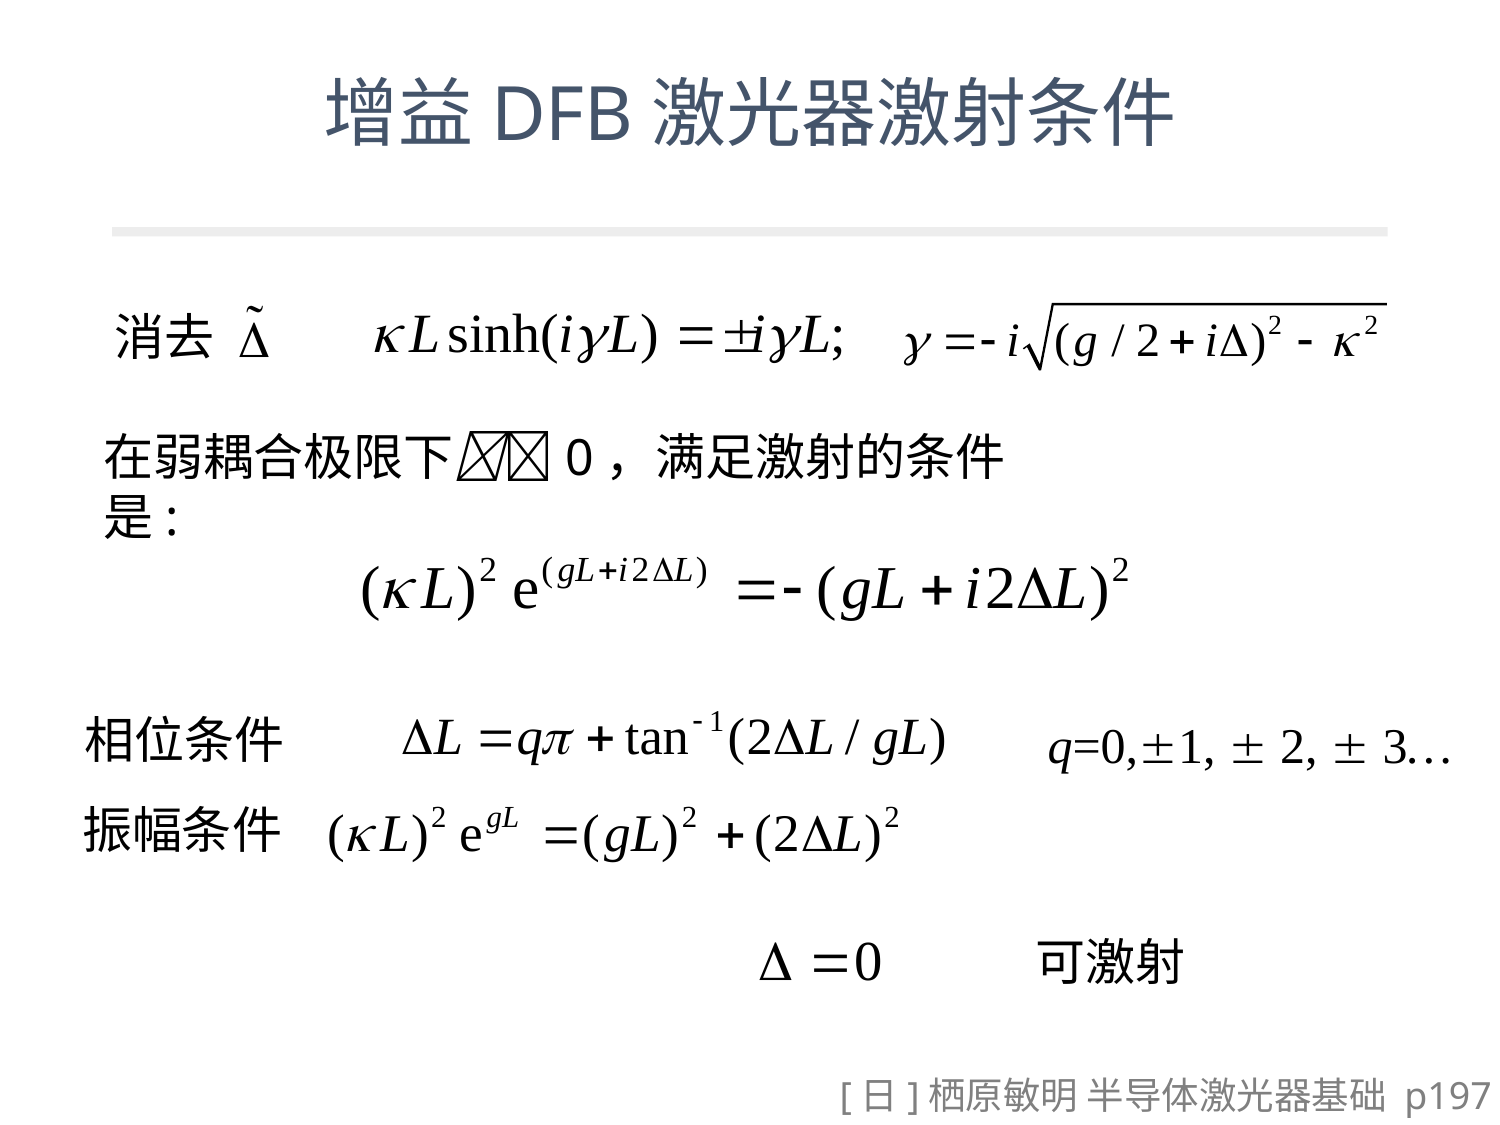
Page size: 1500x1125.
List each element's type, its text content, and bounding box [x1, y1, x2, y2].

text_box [98, 291, 1397, 380]
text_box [749, 923, 1202, 1000]
text_box [日]栖原敏明 半导体激光器基础 p197 [824, 1064, 1500, 1125]
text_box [351, 542, 1140, 634]
text_box 在弱耦合极限下0，满足激射的条件是: [88, 418, 1041, 553]
title 增益DFB激光器激射条件 [103, 7, 1397, 225]
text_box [69, 697, 1451, 783]
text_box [67, 790, 911, 874]
